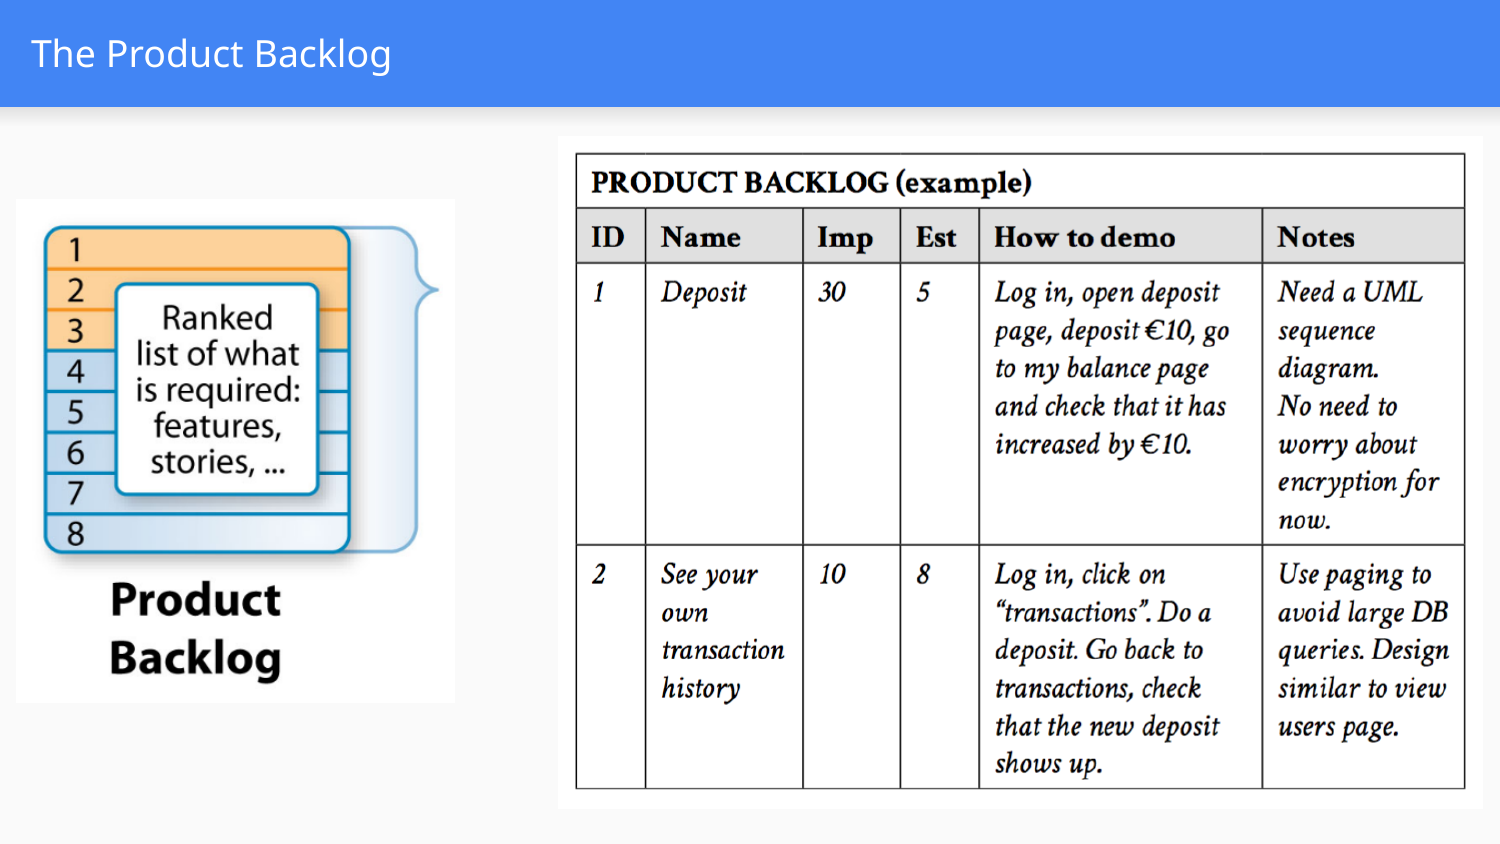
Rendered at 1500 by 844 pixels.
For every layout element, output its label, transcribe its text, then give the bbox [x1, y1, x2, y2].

title The Product Backlog [16, 2, 1464, 102]
picture [558, 136, 1483, 809]
picture [15, 198, 455, 704]
